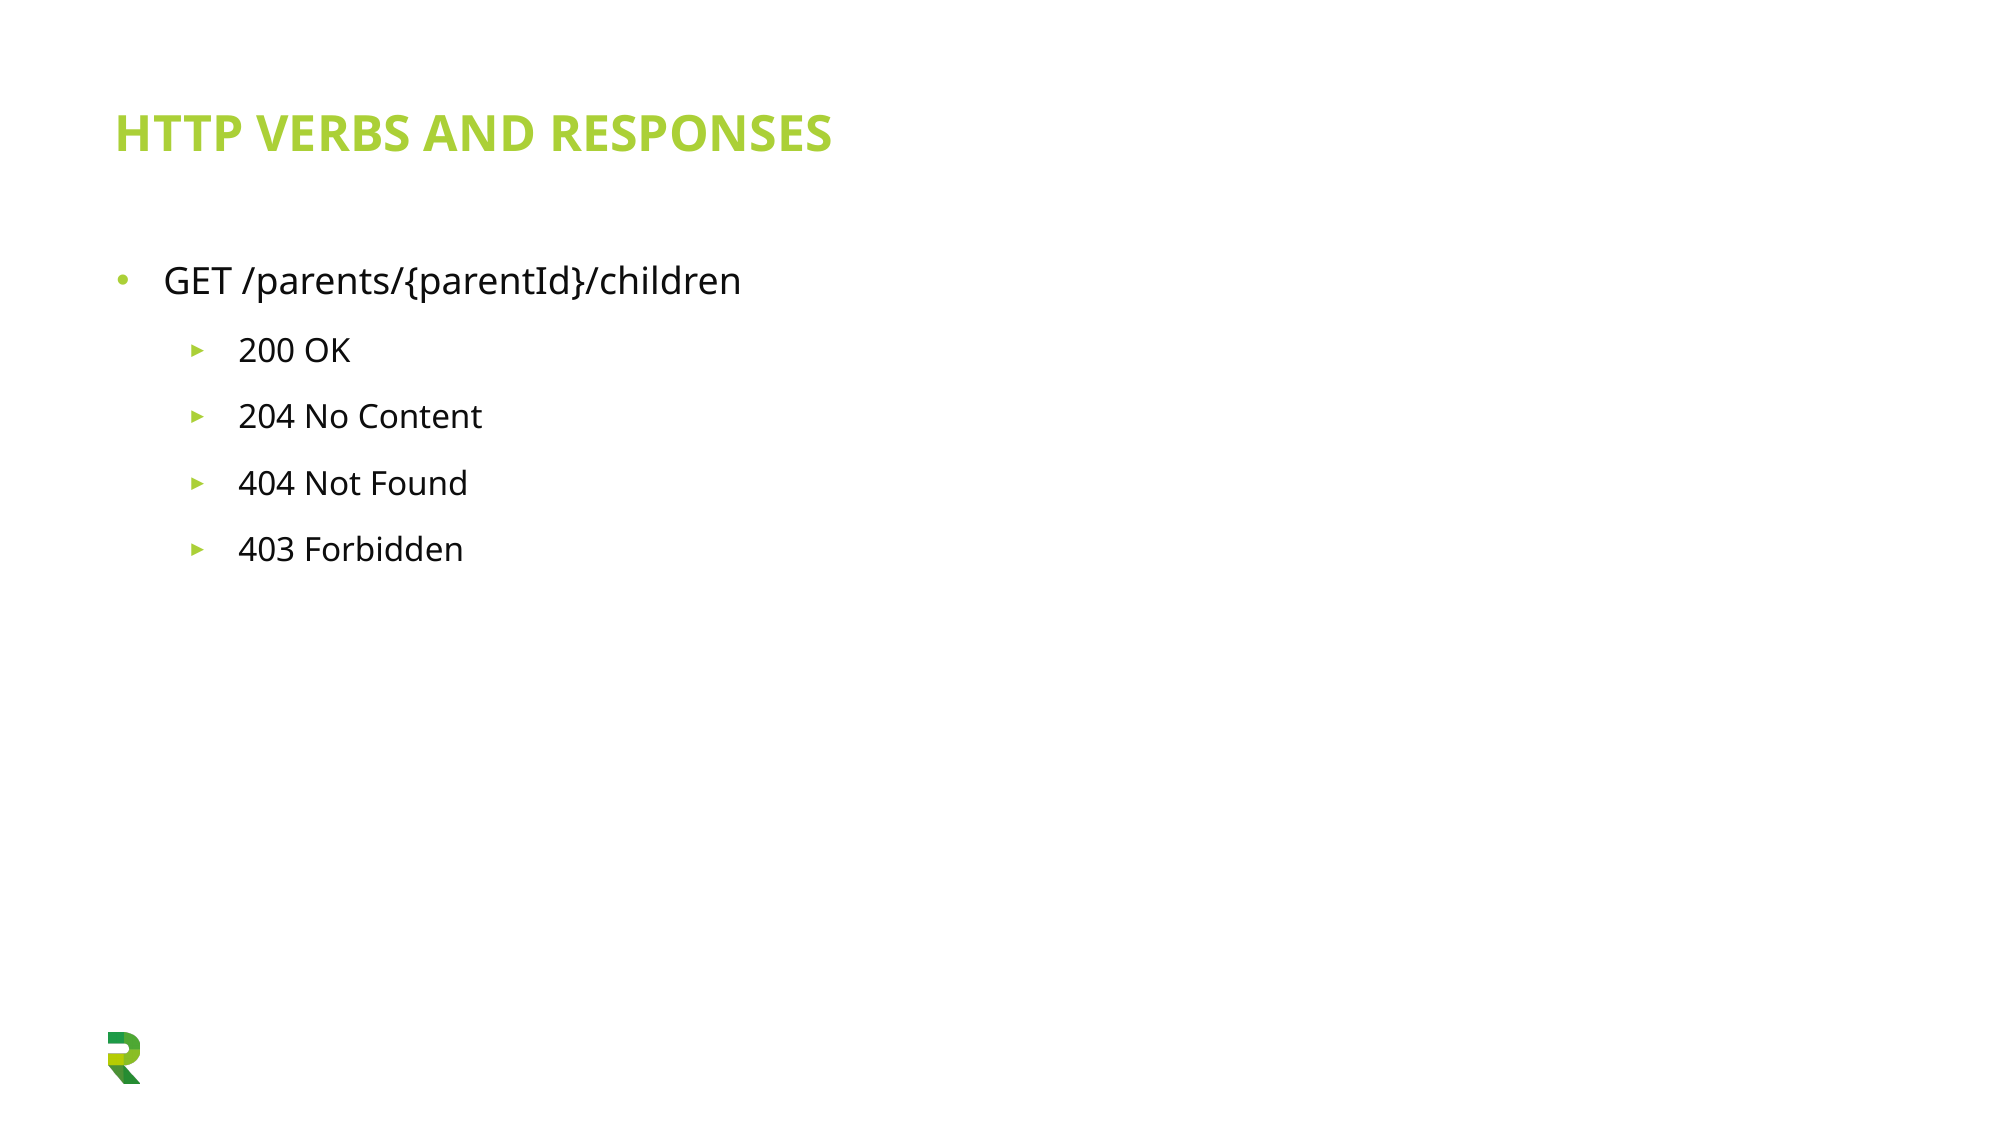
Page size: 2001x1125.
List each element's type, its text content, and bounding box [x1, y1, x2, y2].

title HTTP Verbs and Responses [99, 83, 1900, 180]
list GET /parents/{parentId}/children 200 OK 204 No Content 404 Not Found 403 Forbidden [101, 227, 1900, 1018]
